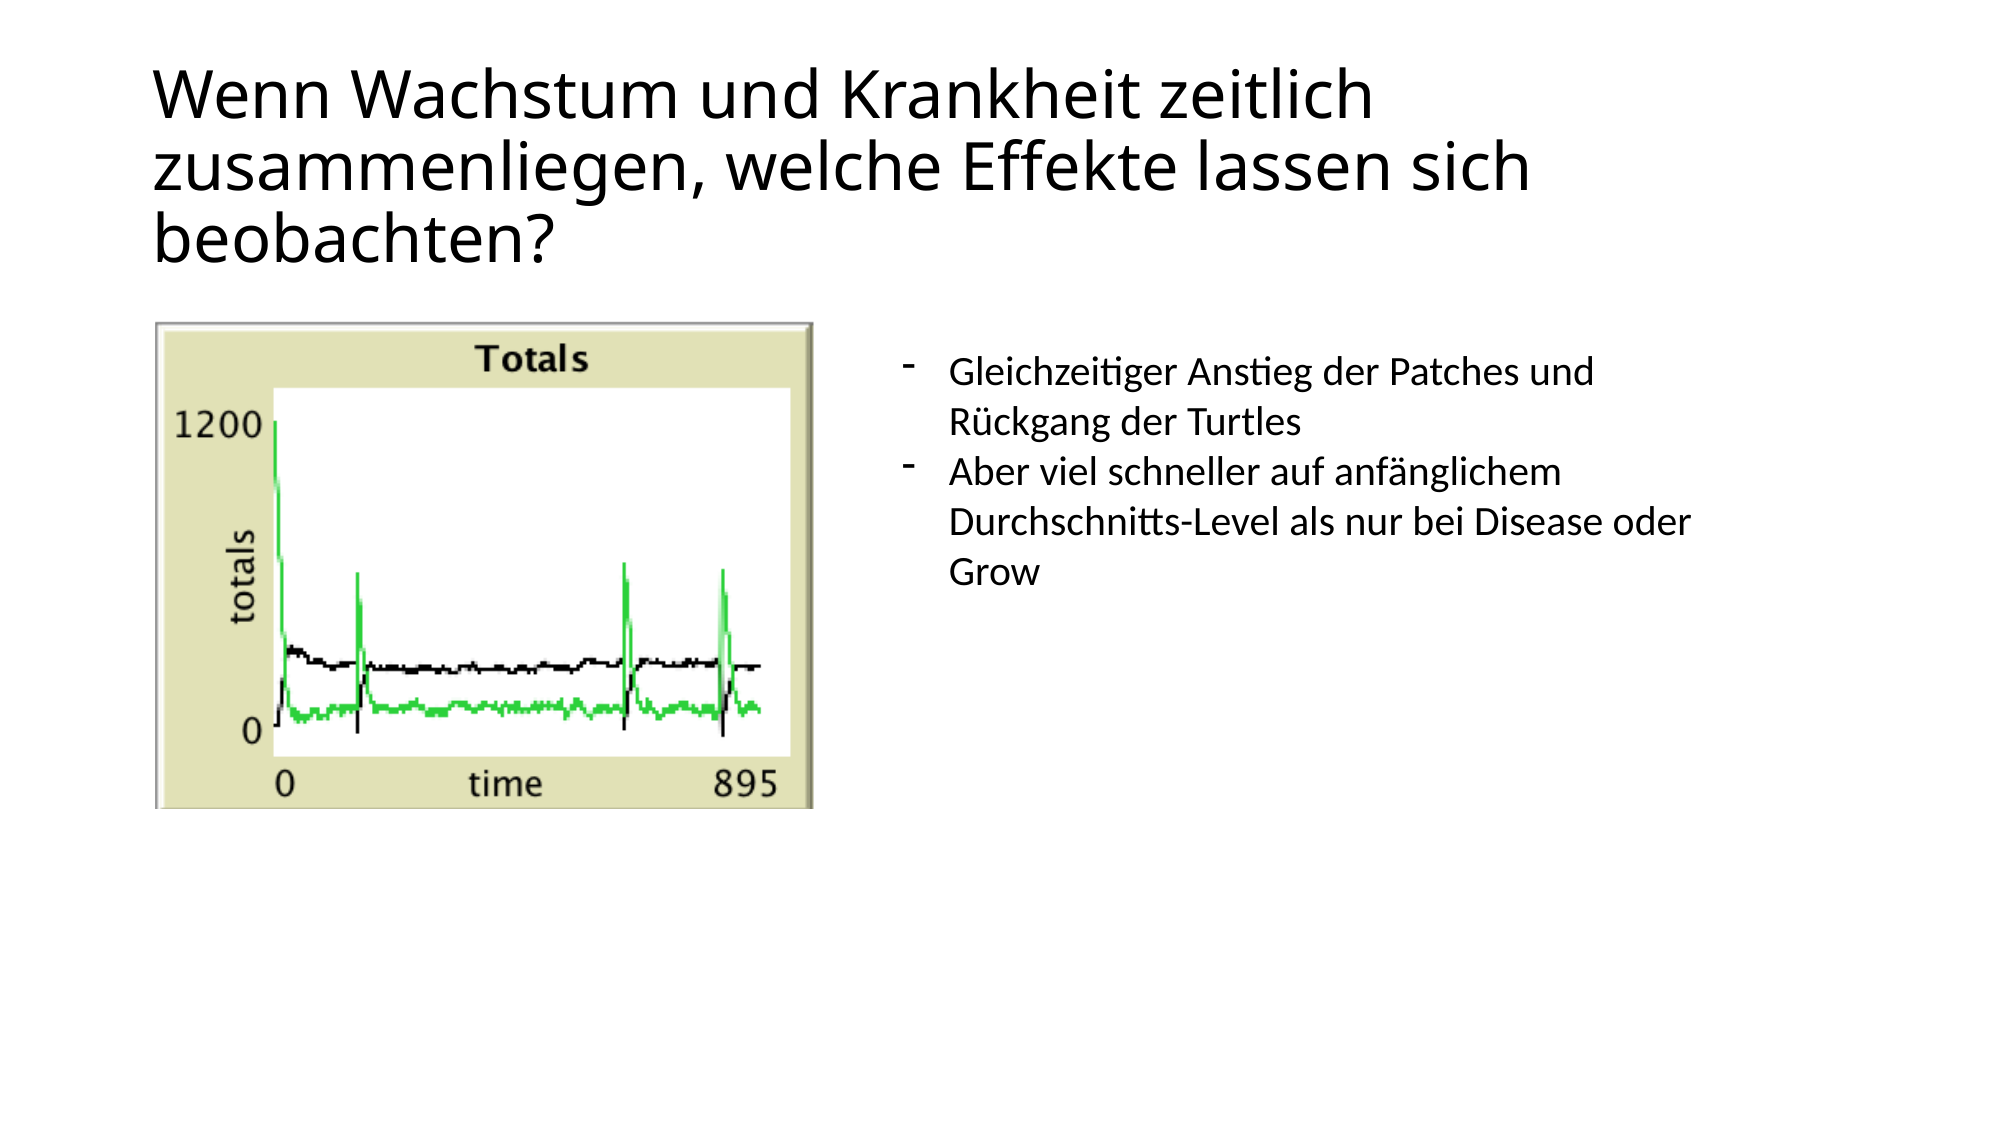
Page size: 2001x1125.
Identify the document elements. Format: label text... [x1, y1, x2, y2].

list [155, 312, 823, 809]
text_box Gleichzeitiger Anstieg der Patches und Rückgang der Turtles Aber viel schneller auf anfänglichem Durchschnitts-Level als nur bei Disease oder Grow [887, 336, 1731, 647]
title Wenn Wachstum und Krankheit zeitlich zusammenliegen, welche Effekte lassen sich beobachten? [137, 59, 1863, 278]
